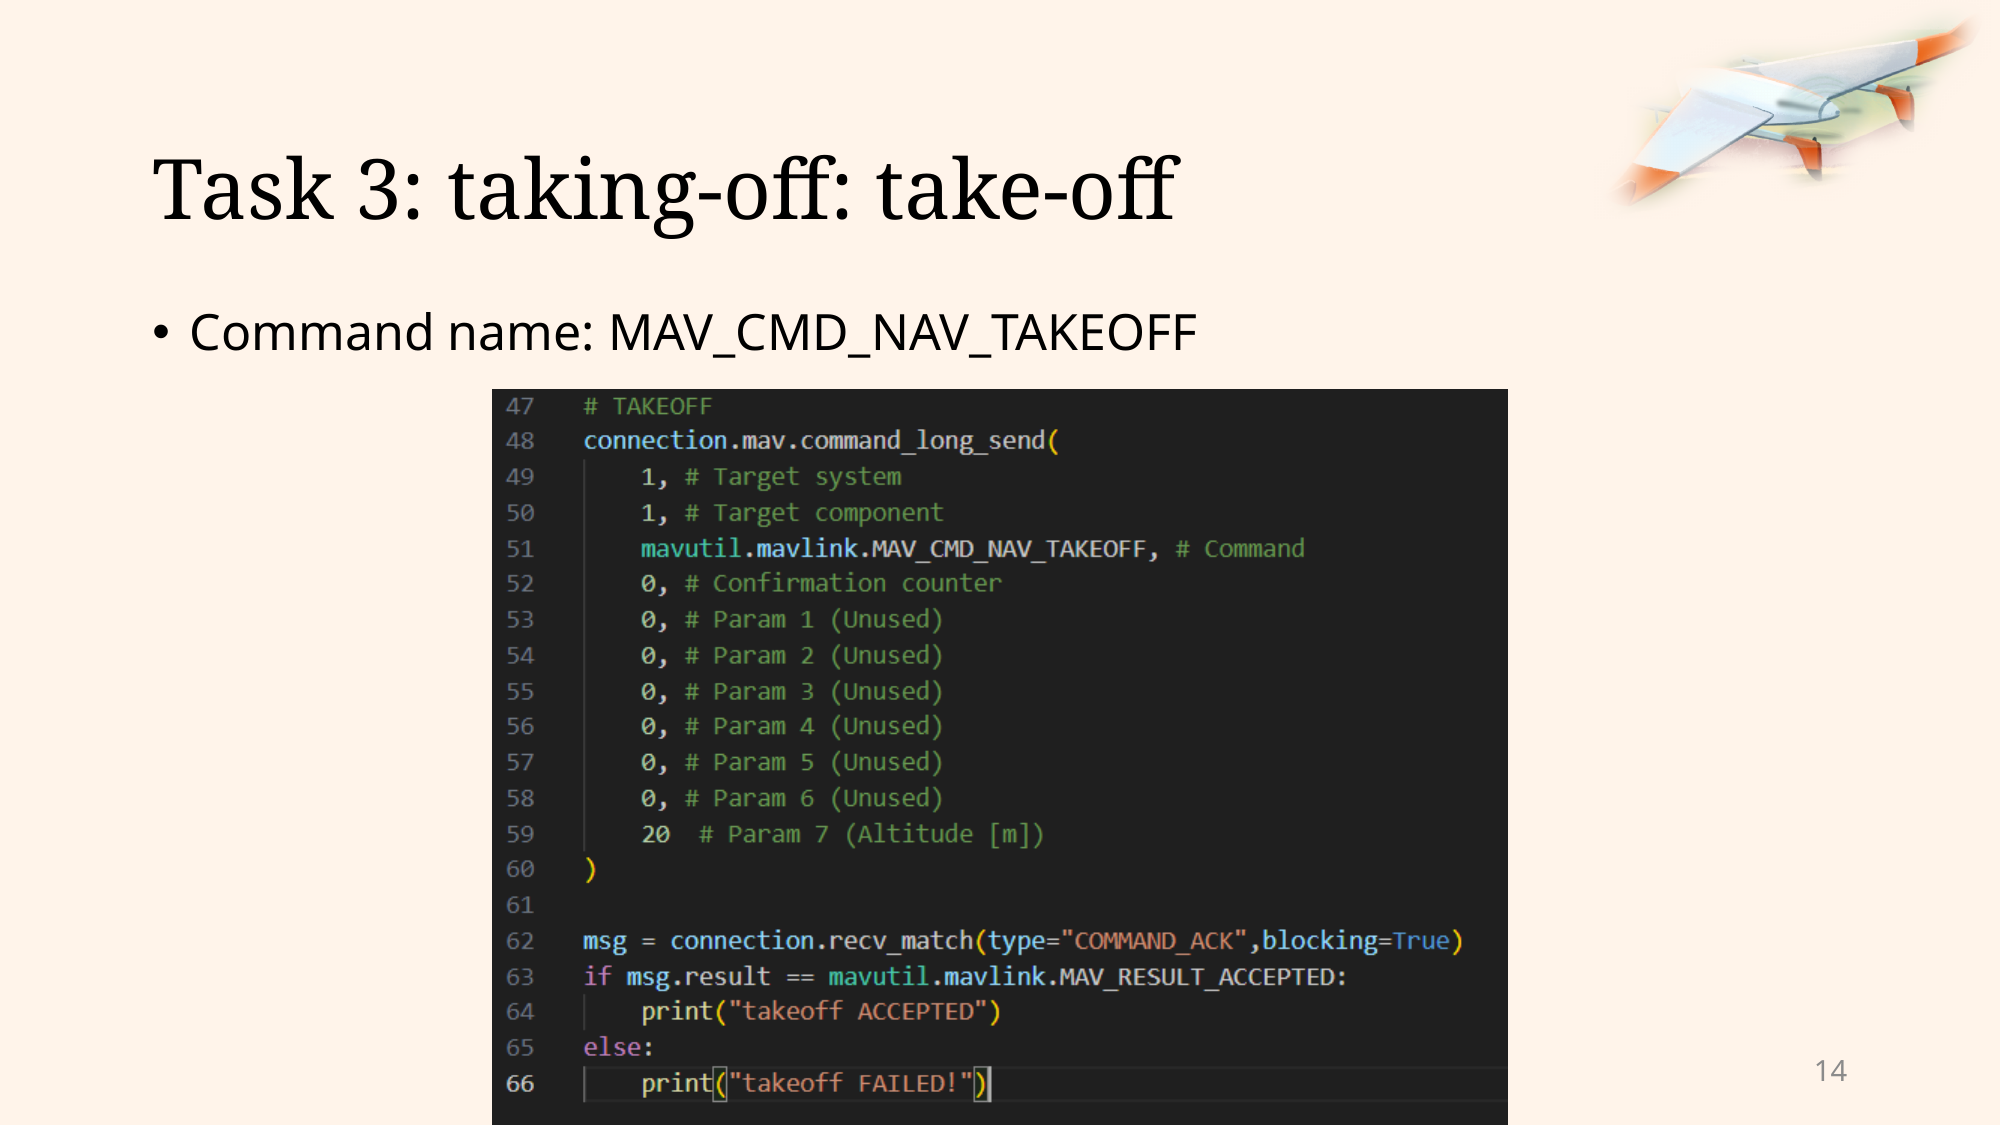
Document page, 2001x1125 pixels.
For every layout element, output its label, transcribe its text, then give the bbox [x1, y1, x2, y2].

picture [1629, 43, 1956, 177]
title Task 3: taking-off: take-off [137, 59, 1863, 244]
text_box [1623, 37, 1962, 183]
slide_number 14 [1508, 1042, 1863, 1103]
list Command name: MAV_CMD_NAV_TAKEOFF [137, 299, 1863, 1014]
picture [491, 389, 1508, 1125]
